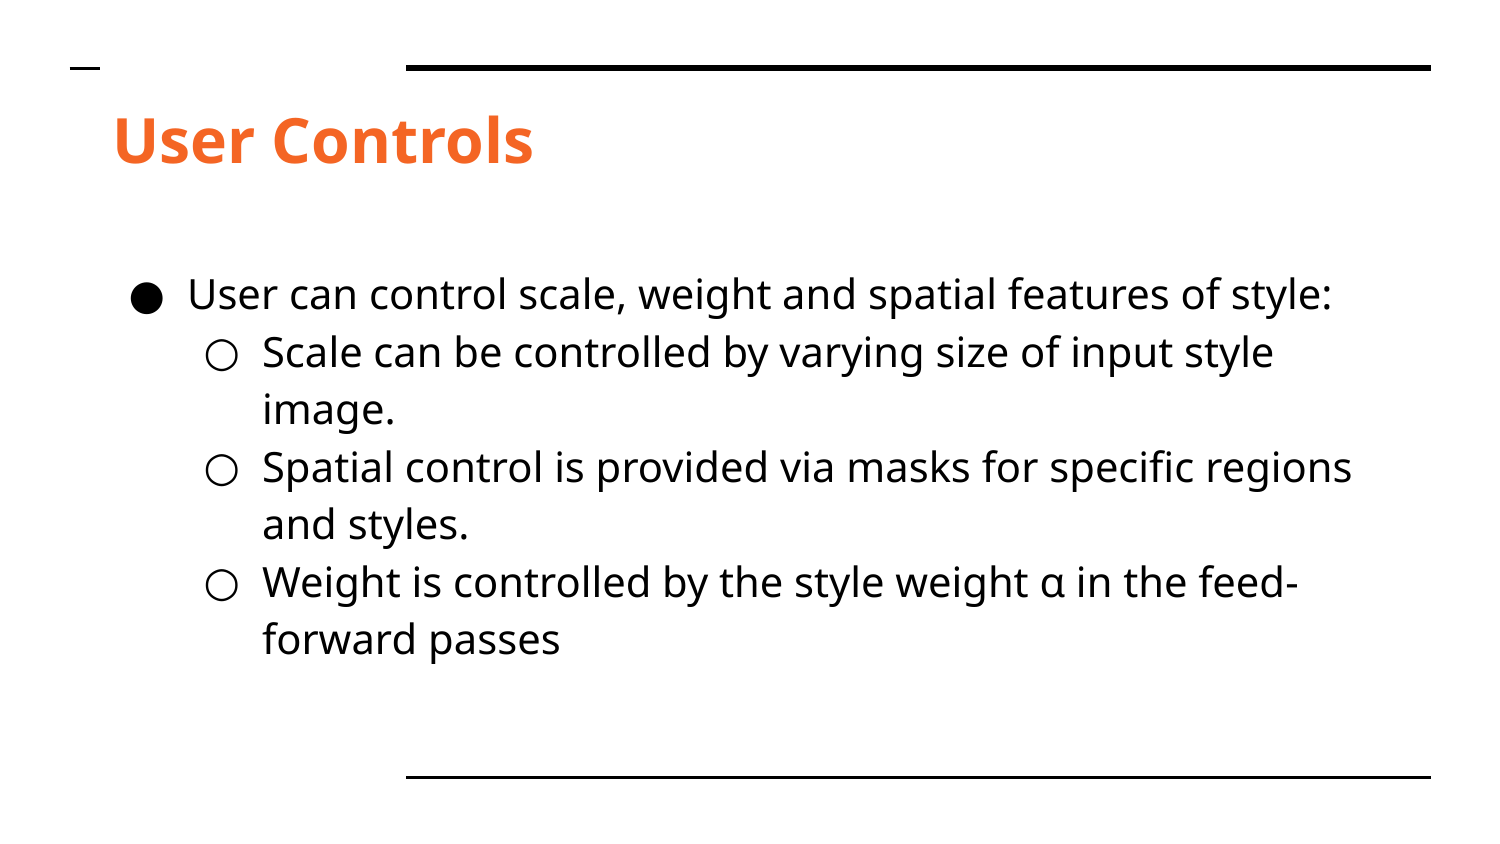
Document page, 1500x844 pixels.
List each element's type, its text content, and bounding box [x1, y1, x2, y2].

title User Controls User can control scale, weight and spatial features of style: Scale can be controlled by varying size of input style image. Spatial control is provided via masks for specific regions and styles. Weight is controlled by the style weight α in the feed-forward passes [97, 85, 1403, 711]
